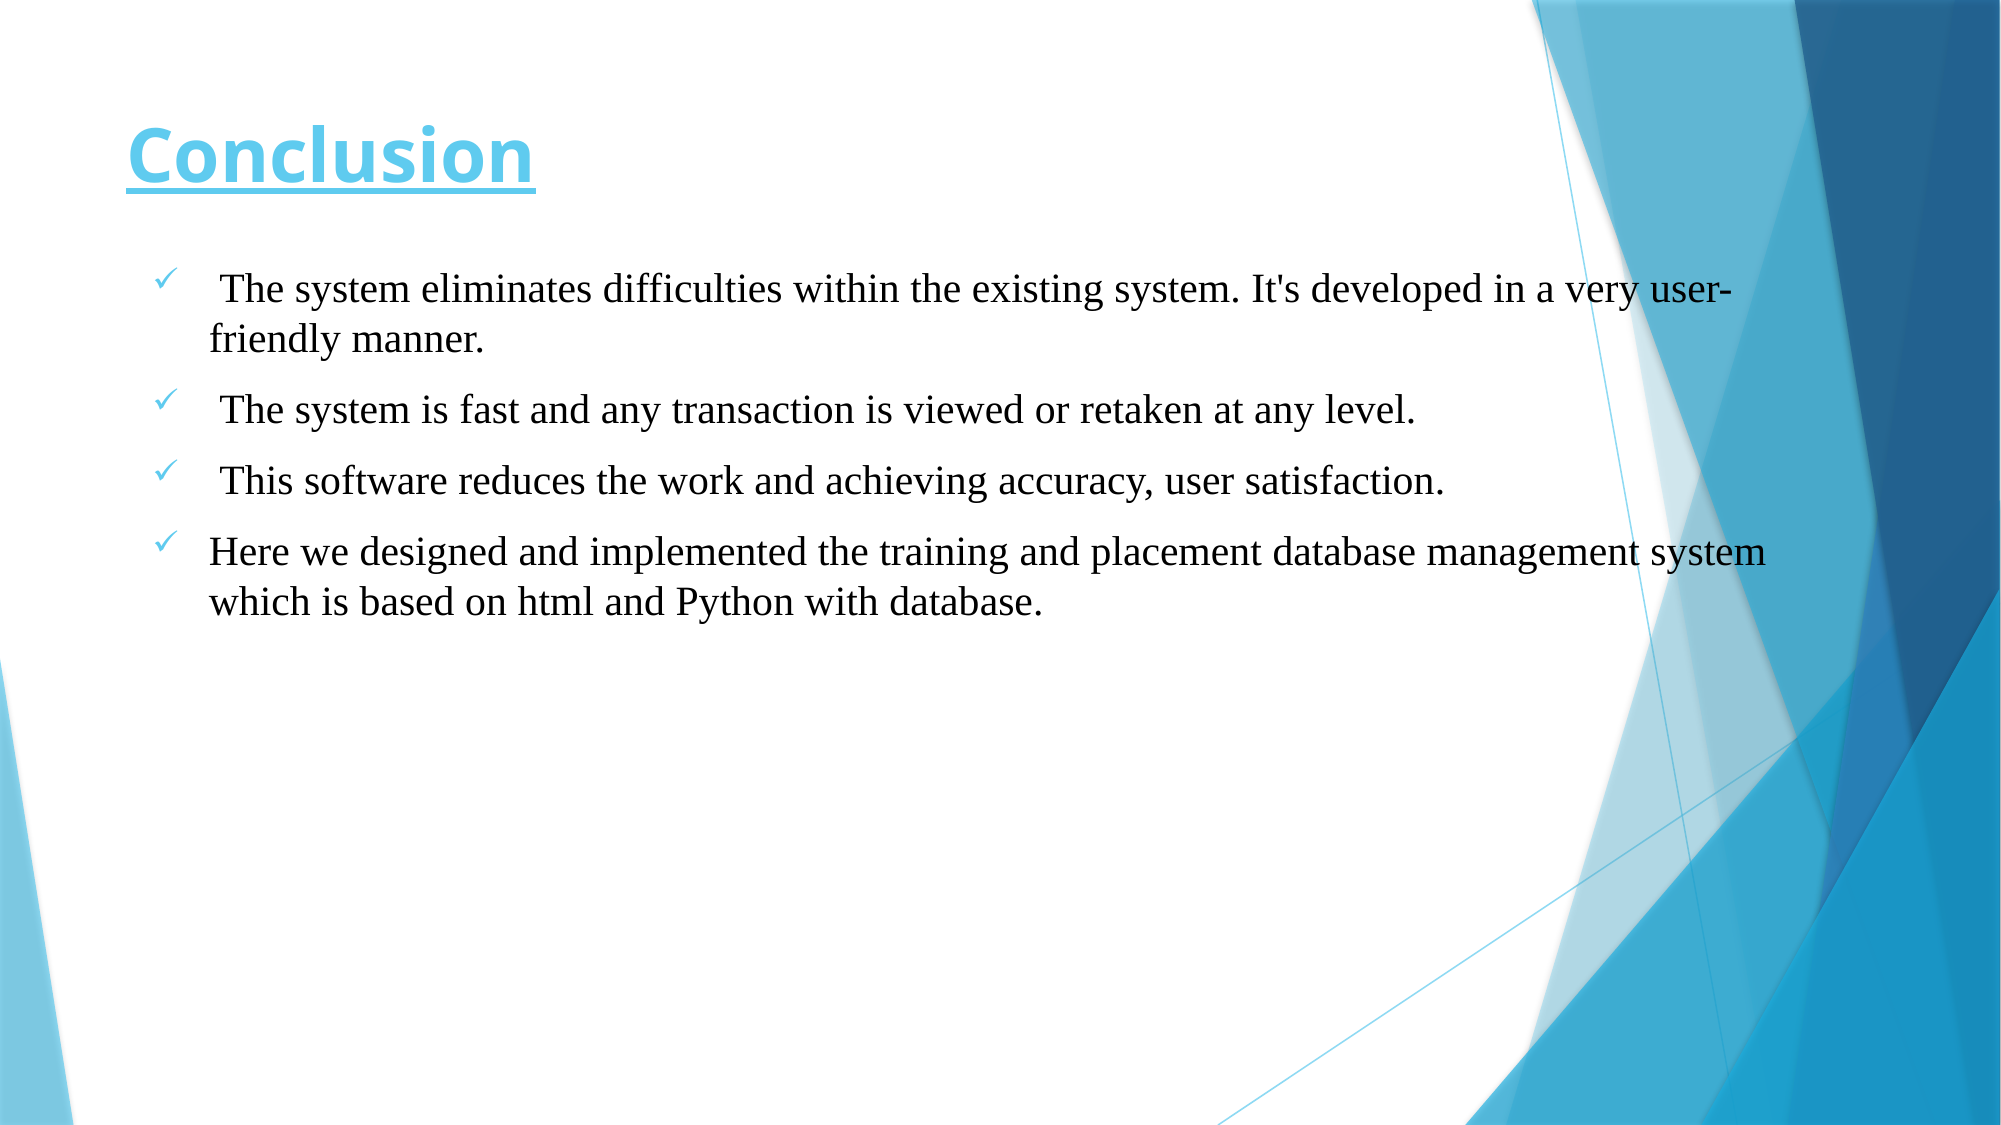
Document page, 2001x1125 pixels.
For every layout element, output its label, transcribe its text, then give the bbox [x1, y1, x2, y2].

title Conclusion [111, 99, 1522, 317]
list The system eliminates difficulties within the existing system. It's developed in a very user-friendly manner. The system is fast and any transaction is viewed or retaken at any level. This software reduces the work and achieving accuracy, user satisfaction. Here we designed and implemented the training and placement database management system which is based on html and Python with database. [137, 253, 1863, 1034]
